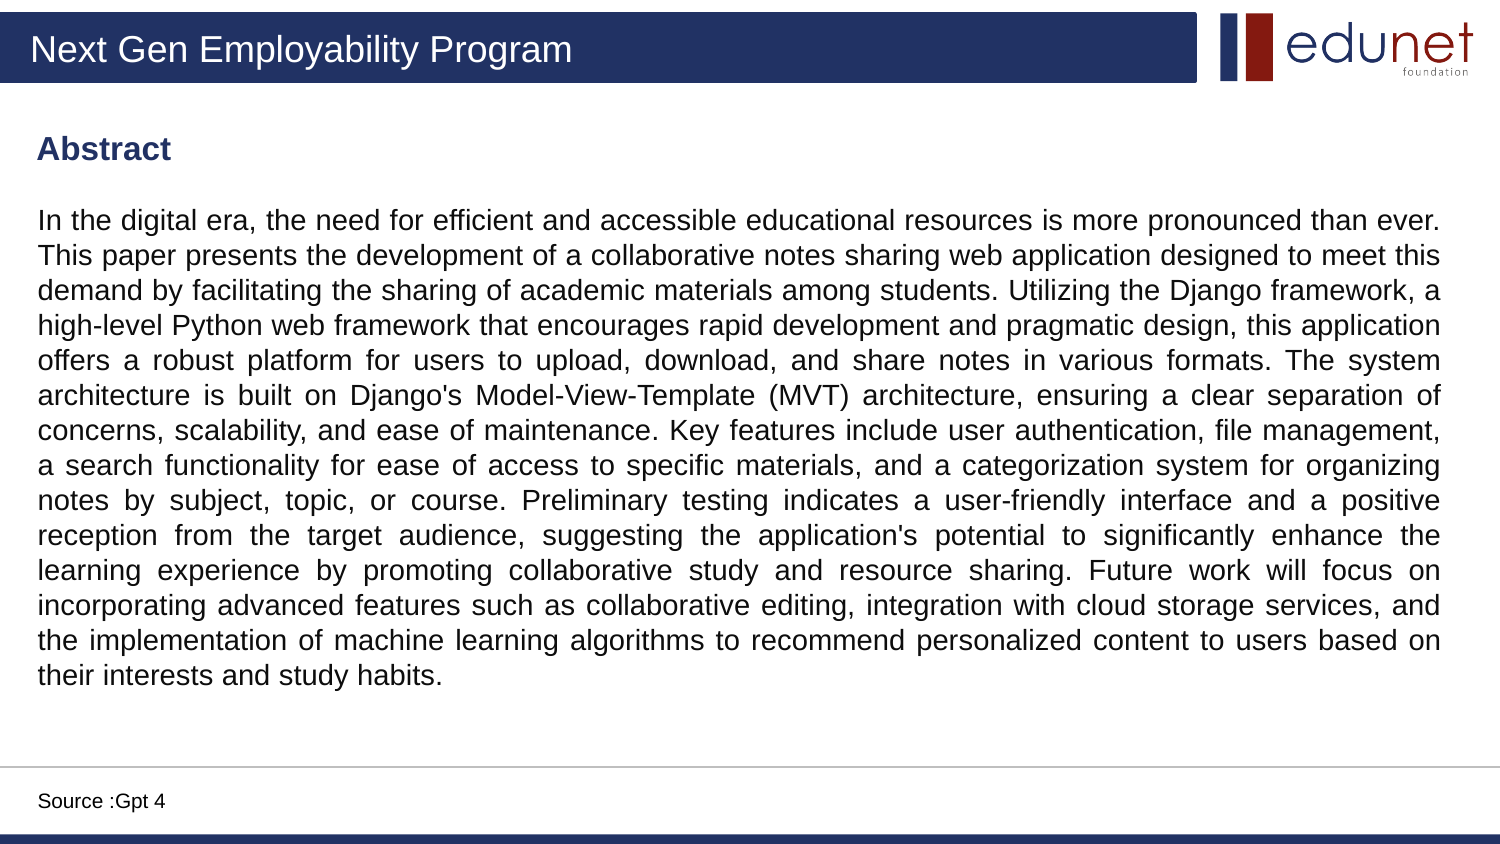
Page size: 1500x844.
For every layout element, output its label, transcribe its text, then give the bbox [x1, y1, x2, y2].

text_box Source :Gpt 4 [22, 776, 195, 826]
text_box In the digital era, the need for efficient and accessible educational resources is more pronounced than ever. This paper presents the development of a collaborative notes sharing web application designed to meet this demand by facilitating the sharing of academic materials among students. Utilizing the Django framework, a high-level Python web framework that encourages rapid development and pragmatic design, this application offers a robust platform for users to upload, download, and share notes in various formats. The system architecture is built on Django's Model-View-Template (MVT) architecture, ensuring a clear separation of concerns, scalability, and ease of maintenance. Key features include user authentication, file management, a search functionality for ease of access to specific materials, and a categorization system for organizing notes by subject, topic, or course. Preliminary testing indicates a user-friendly interface and a positive reception from the target audience, suggesting the application's potential to significantly enhance the learning experience by promoting collaborative study and resource sharing. Future work will focus on incorporating advanced features such as collaborative editing, integration with cloud storage services, and the implementation of machine learning algorithms to recommend personalized content to users based on their interests and study habits. [22, 194, 1459, 699]
picture [1279, 14, 1482, 83]
title Abstract [21, 111, 504, 165]
